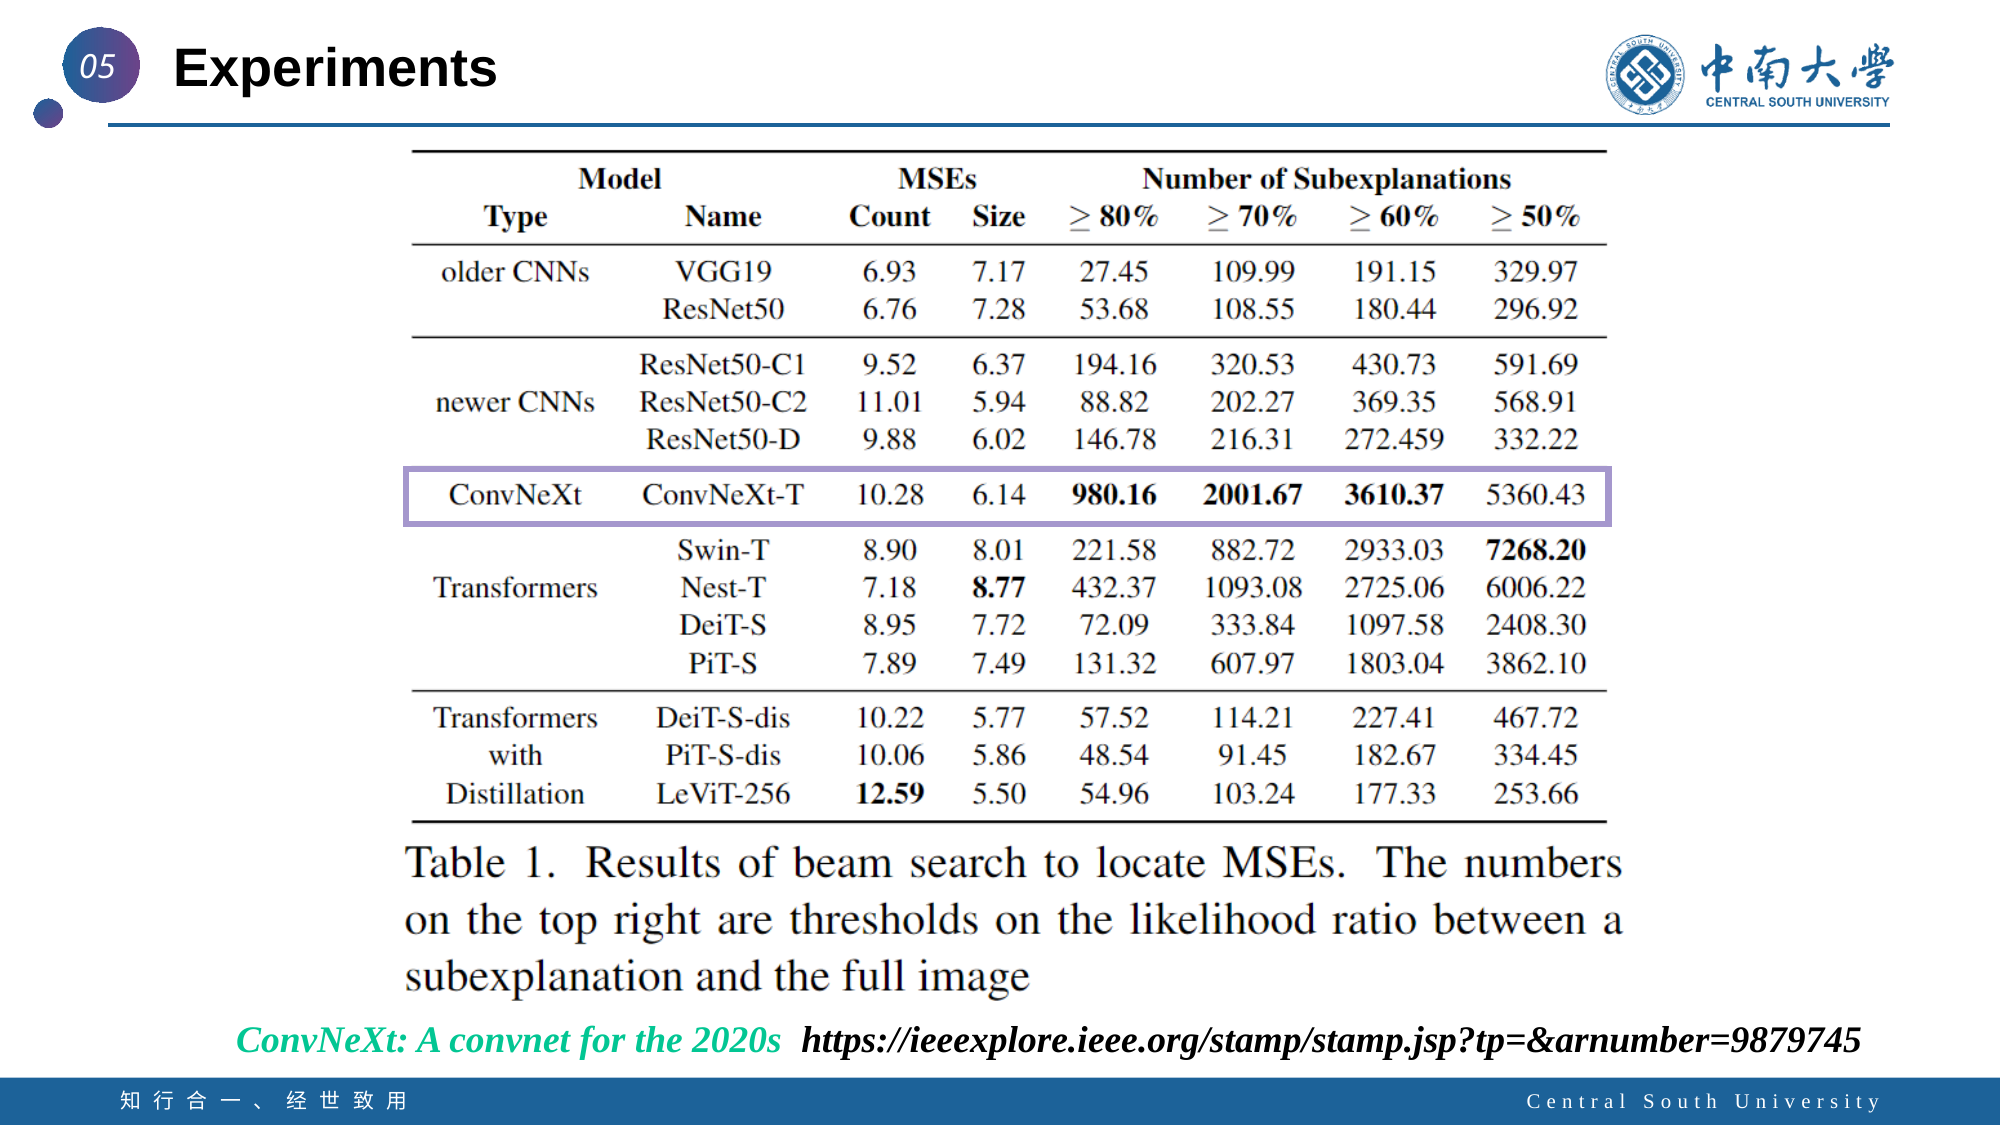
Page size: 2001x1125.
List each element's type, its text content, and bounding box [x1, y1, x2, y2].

text_box Experiments [173, 22, 1065, 106]
text_box [0, 1077, 2000, 1125]
text_box ConvNeXt: A convnet for the 2020s https://ieeexplore.ieee.org/stamp/stamp.jsp?tp=&arnumber=9879745 [221, 1007, 1879, 1068]
picture [1595, 28, 1907, 121]
picture [382, 136, 1633, 1019]
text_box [33, 26, 153, 128]
text_box Central South University [1511, 1080, 1894, 1120]
text_box 知行合一、经世致用 [105, 1080, 423, 1120]
text_box [158, 0, 1050, 118]
